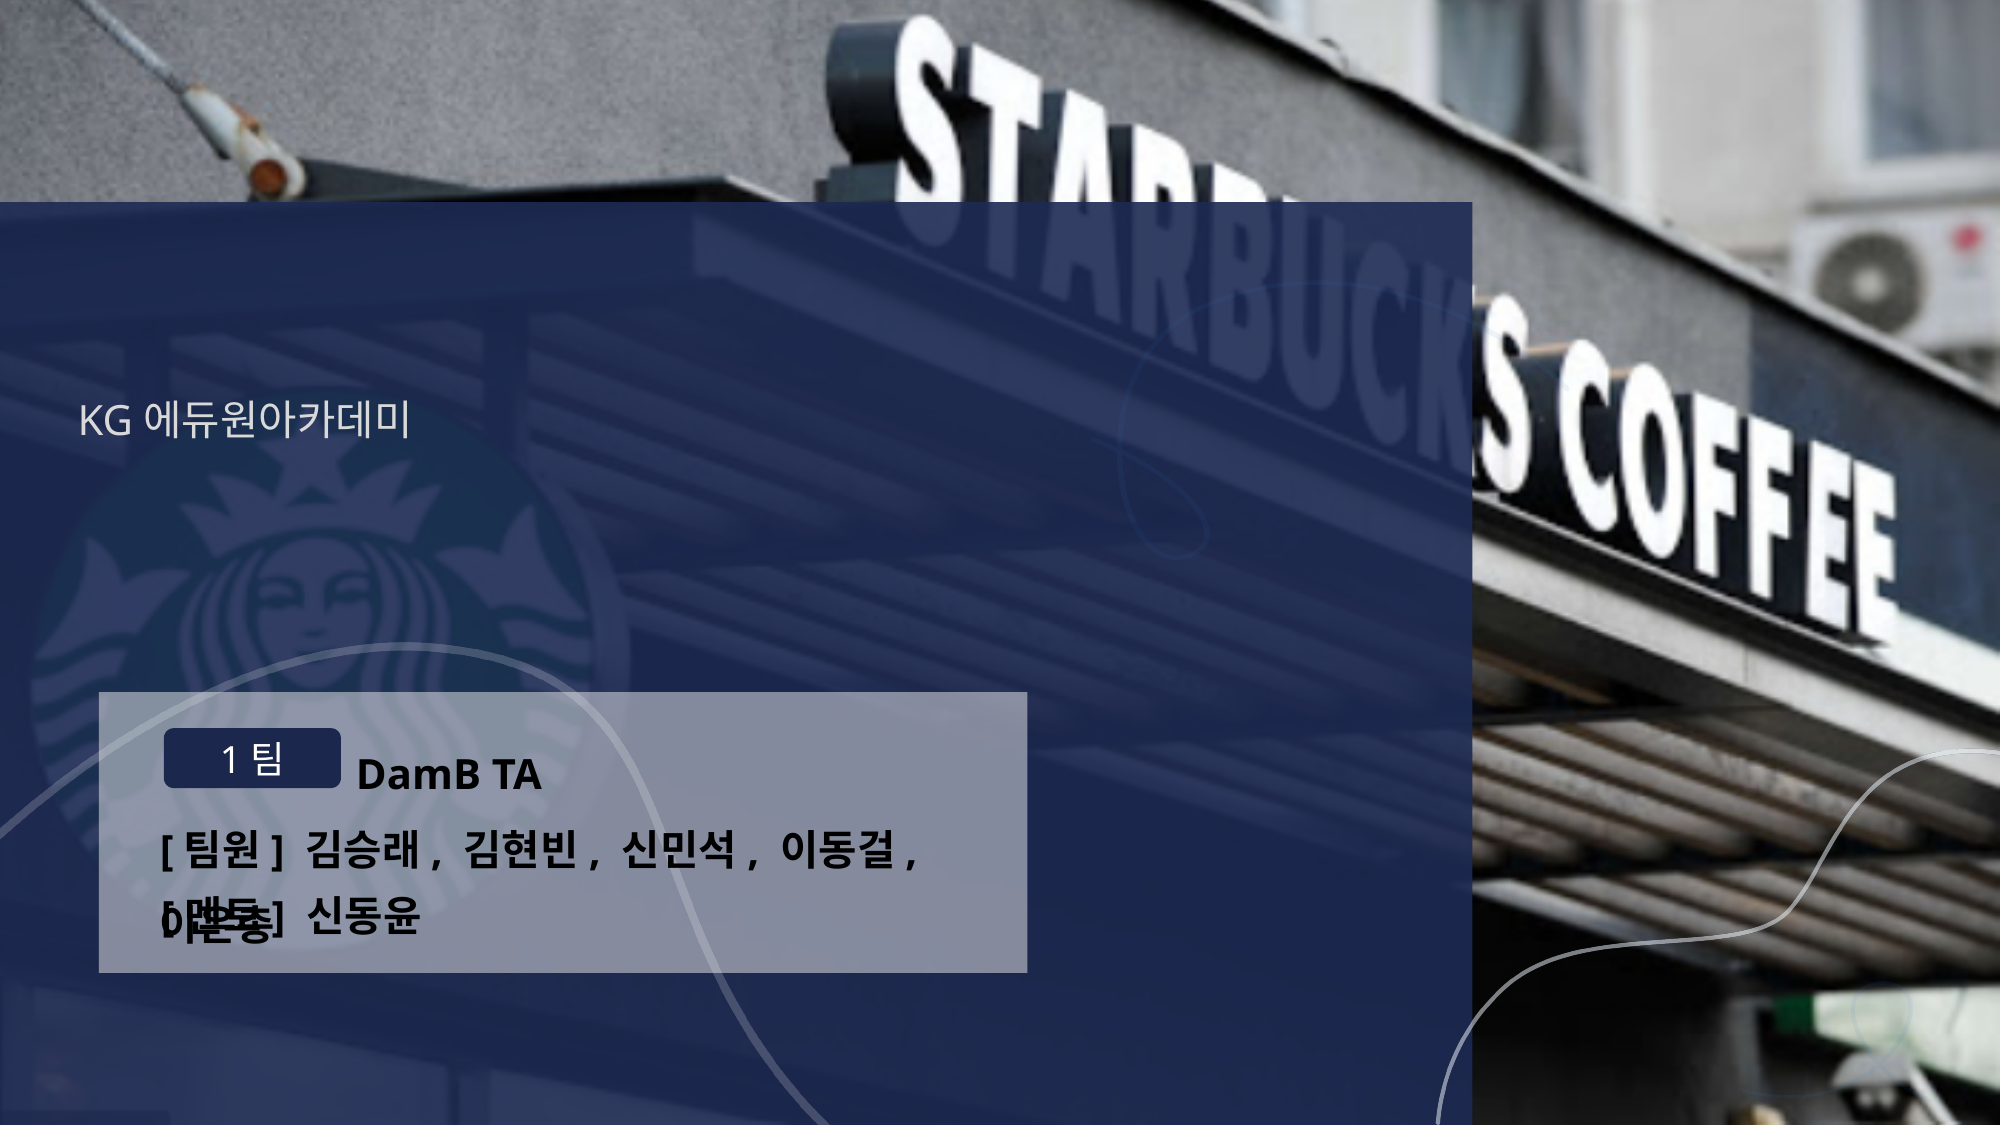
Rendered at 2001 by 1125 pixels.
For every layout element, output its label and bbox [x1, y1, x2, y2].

picture [0, 0, 2000, 1125]
text_box [51, 386, 1091, 610]
